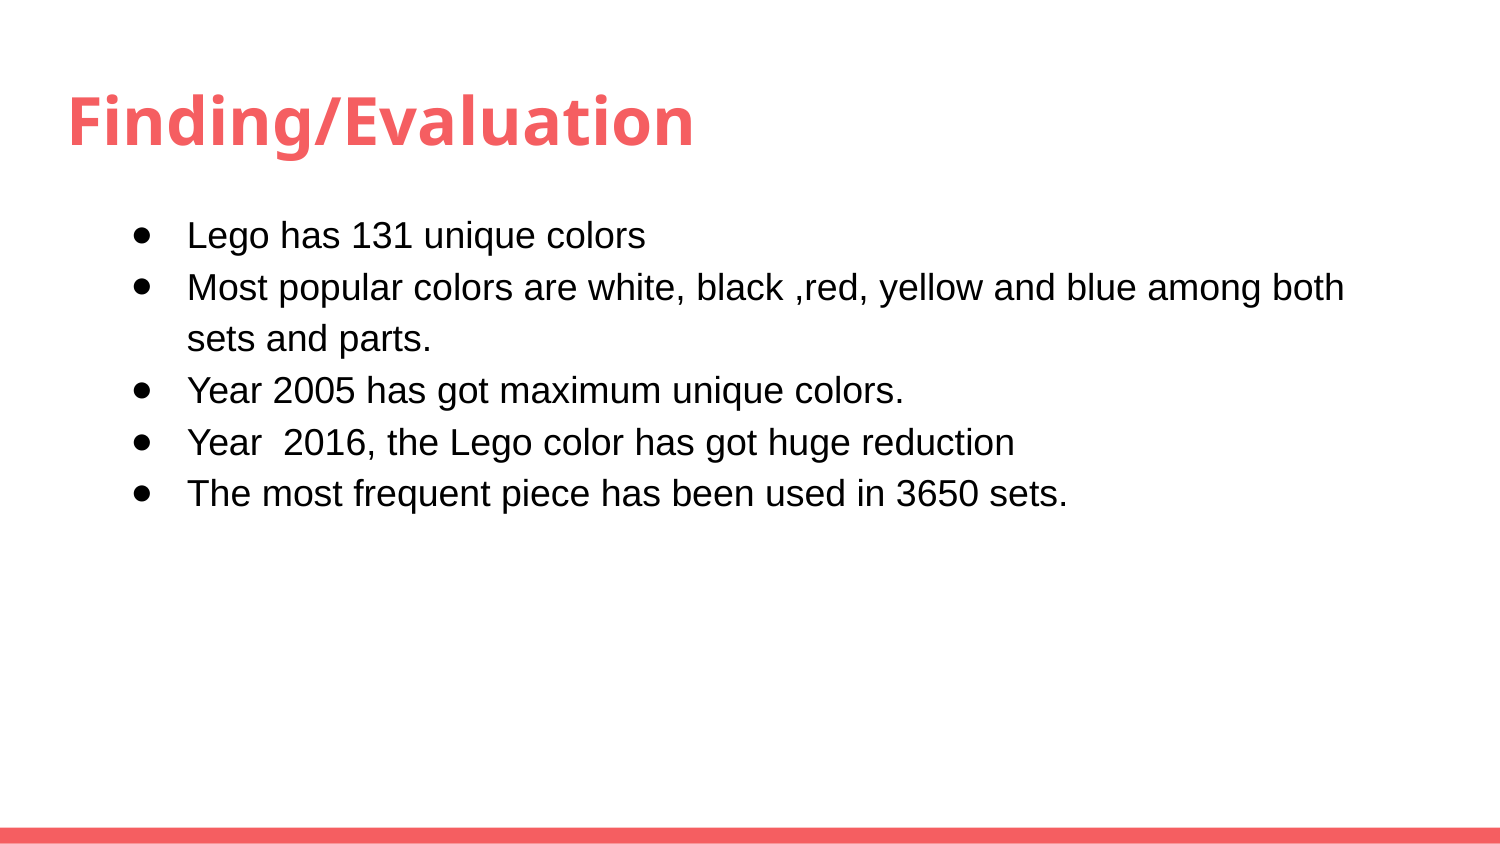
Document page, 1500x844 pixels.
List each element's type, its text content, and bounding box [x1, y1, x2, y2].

list Lego has 131 unique colors Most popular colors are white, black ,red, yellow and blue among both sets and parts. Year 2005 has got maximum unique colors. Year 2016, the Lego color has got huge reduction The most frequent piece has been used in 3650 sets. [51, 189, 1449, 750]
title Finding/Evaluation [51, 64, 1449, 167]
